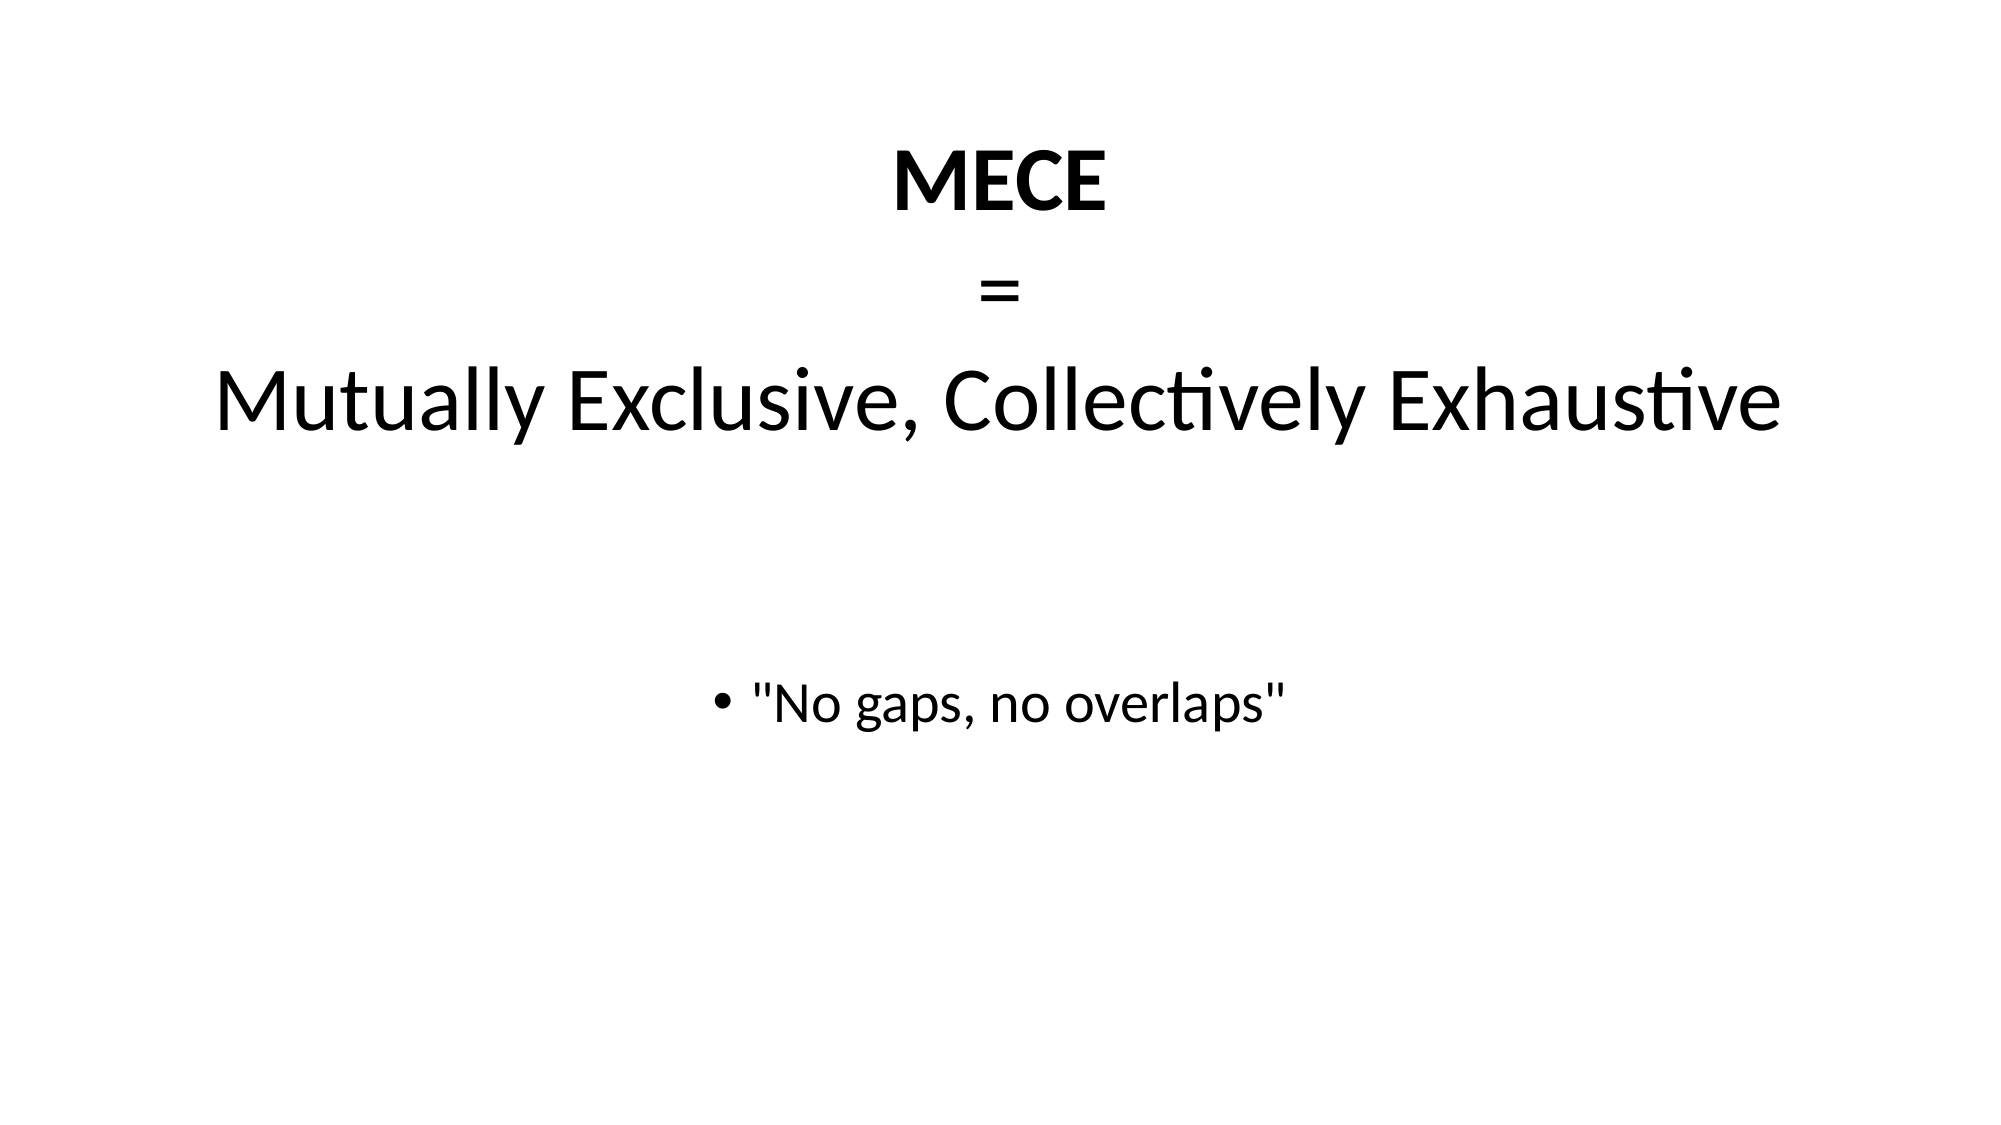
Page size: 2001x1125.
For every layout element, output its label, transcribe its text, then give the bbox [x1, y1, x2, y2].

list "No gaps, no overlaps" [137, 664, 1863, 852]
text_box MECE = Mutually Exclusive, Collectively Exhaustive [137, 111, 1863, 457]
